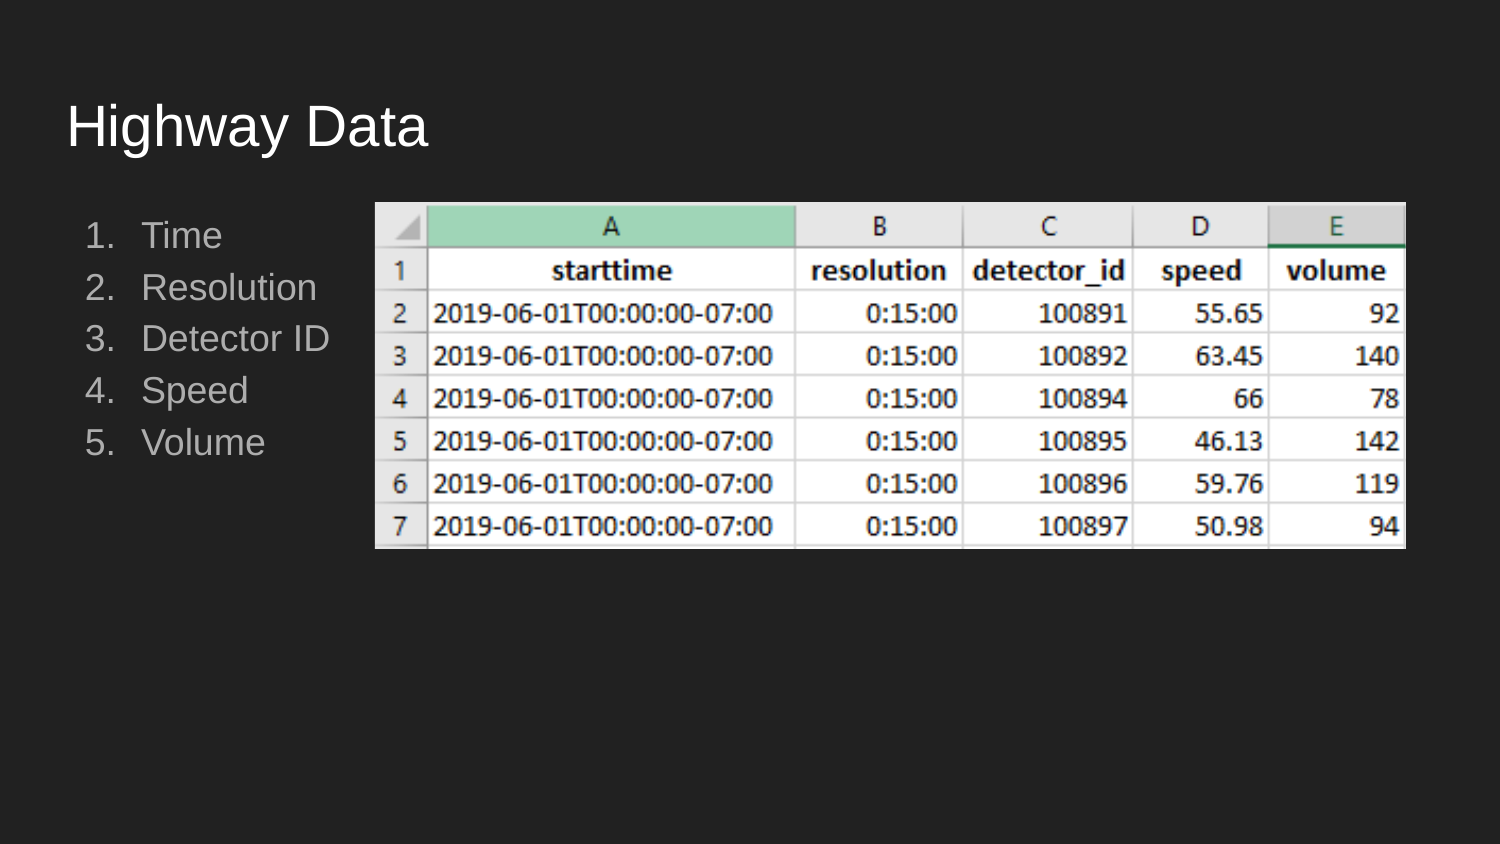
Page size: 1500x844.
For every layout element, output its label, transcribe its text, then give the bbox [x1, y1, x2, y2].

list Time Resolution Detector ID Speed Volume [51, 189, 1449, 750]
picture [374, 202, 1407, 550]
title Highway Data [51, 72, 1449, 167]
